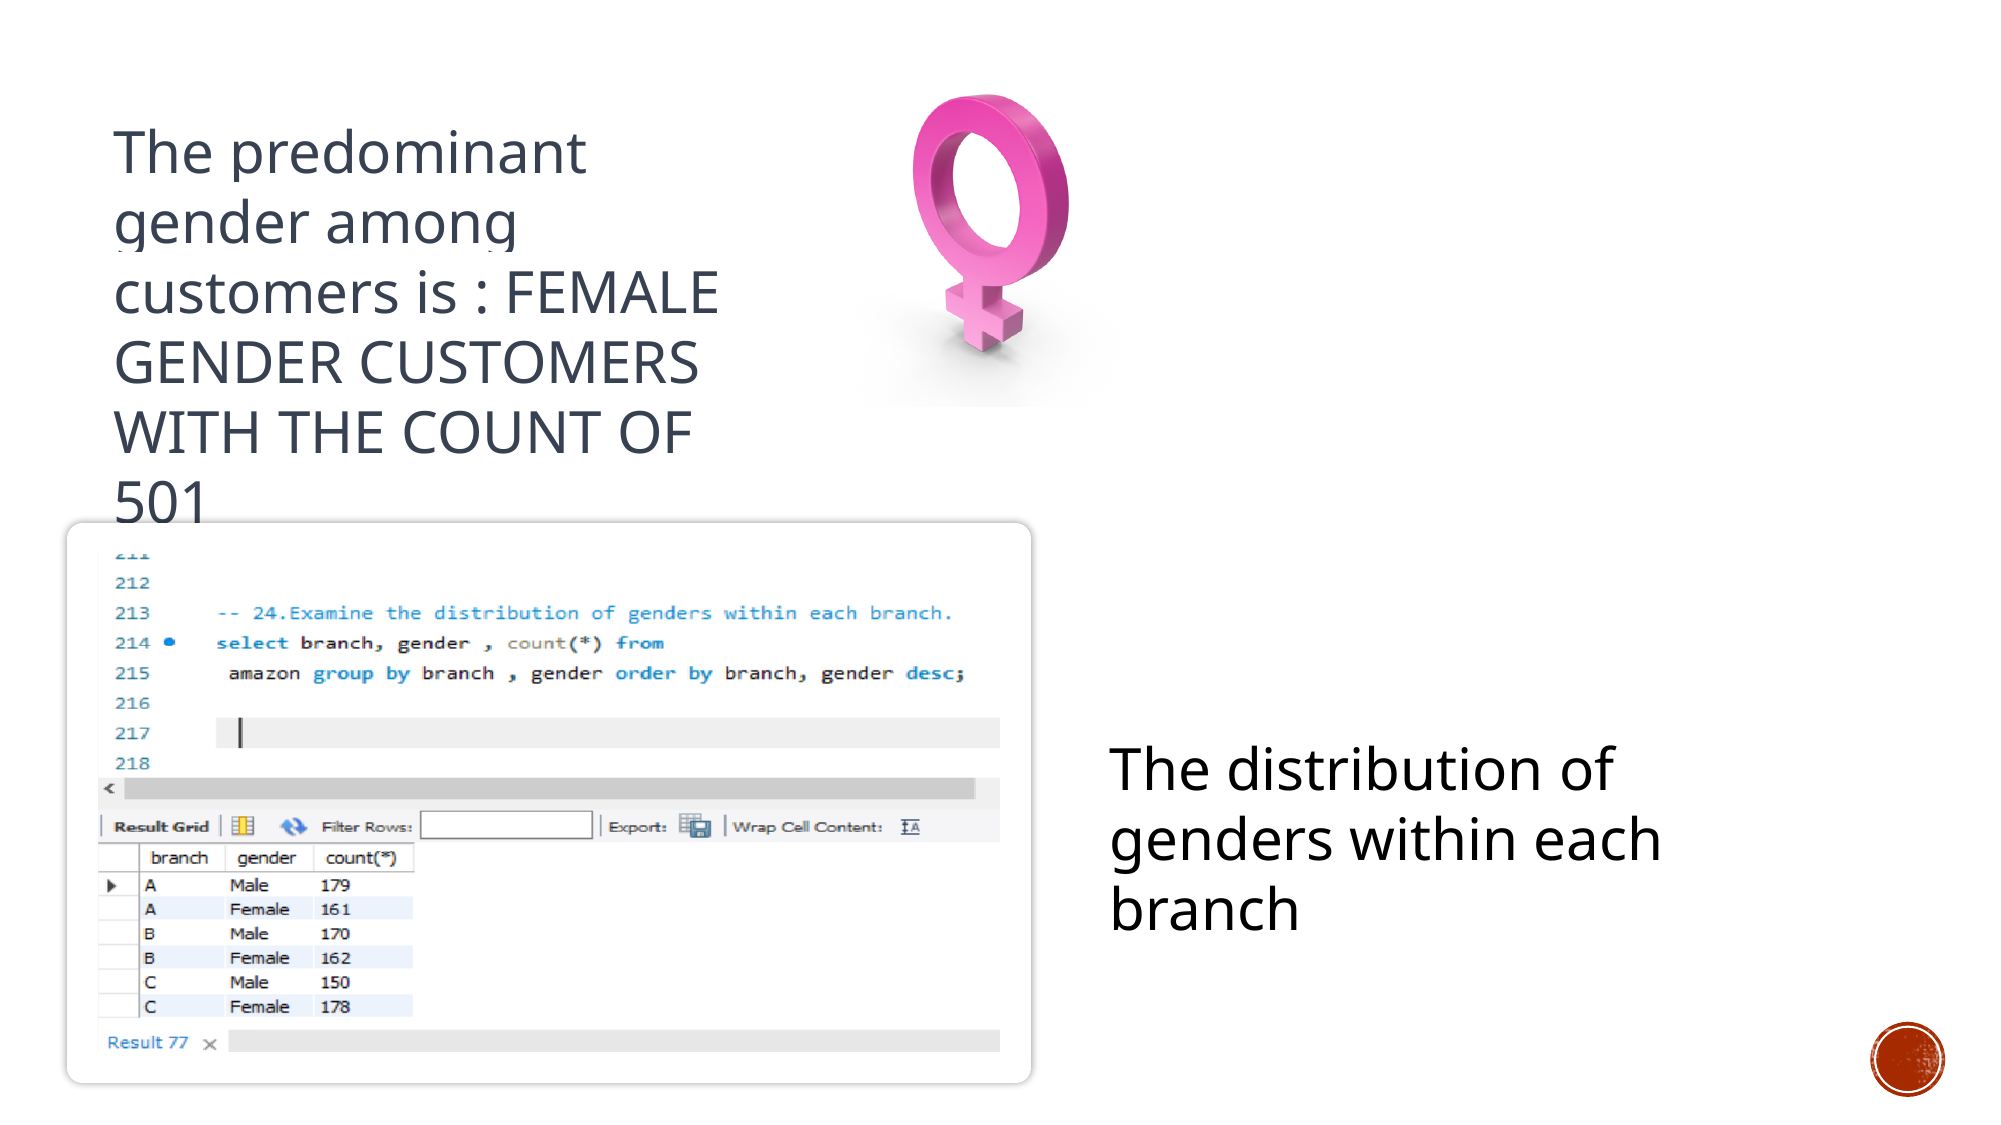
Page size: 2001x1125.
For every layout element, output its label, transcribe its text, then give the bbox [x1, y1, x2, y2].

text_box The distribution of genders within each branch [1095, 725, 1795, 950]
picture [806, 54, 1159, 407]
text_box The predominant gender among customers is : FEMALE GENDER CUSTOMERS WITH THE COUNT OF 501 [98, 108, 794, 517]
picture [98, 554, 1000, 1052]
